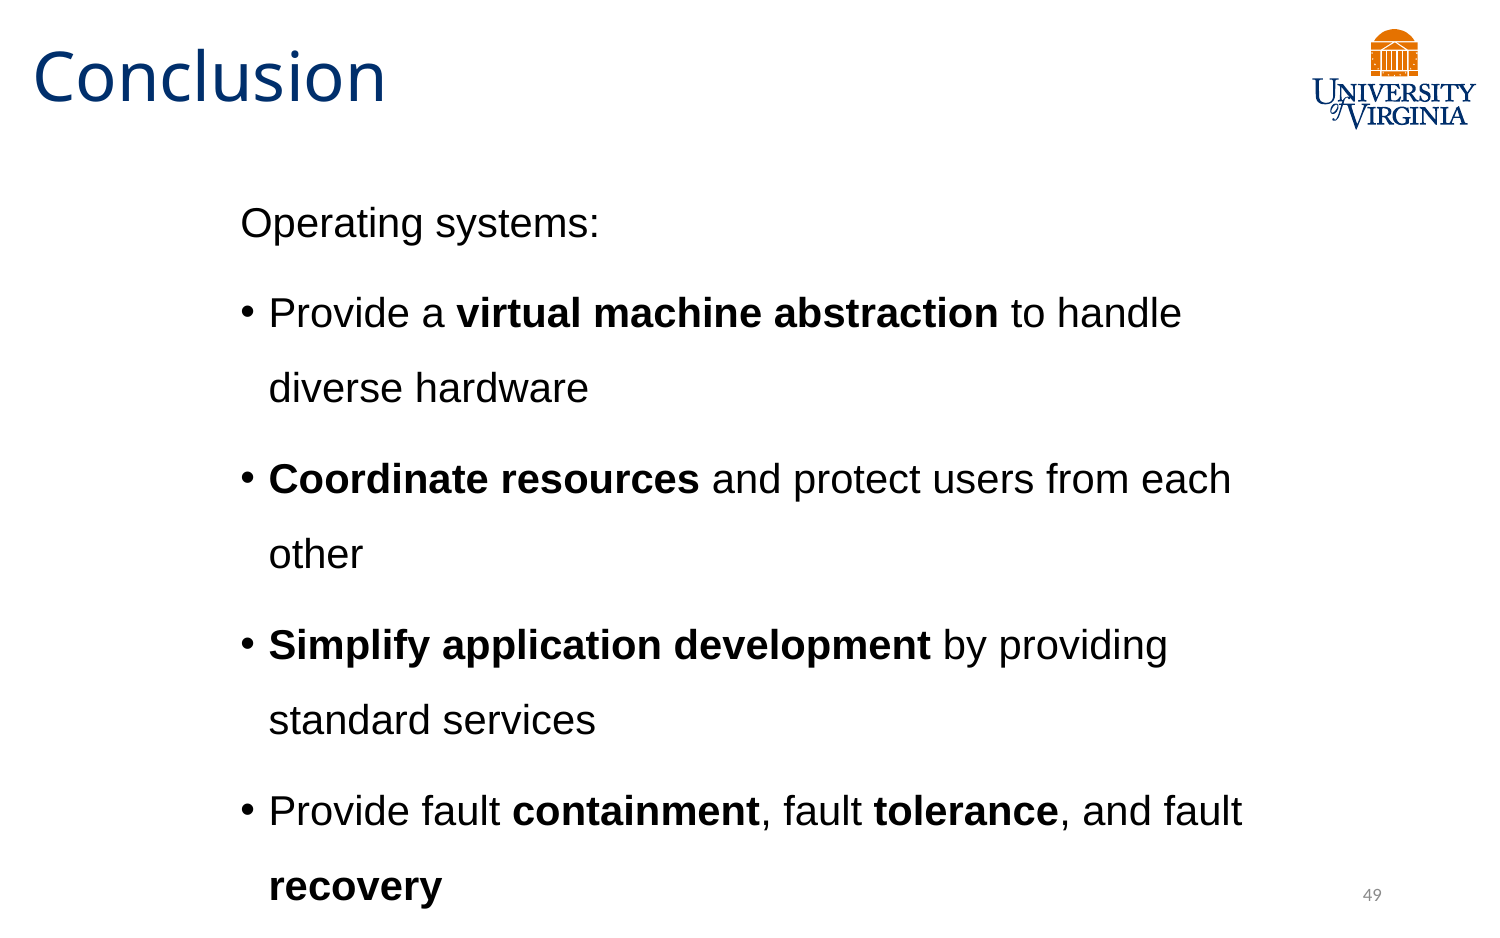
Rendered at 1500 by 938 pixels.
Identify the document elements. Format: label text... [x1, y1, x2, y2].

slide_number 49 [1059, 868, 1397, 919]
list Operating systems: Provide a virtual machine abstraction to handle diverse hardware Coordinate resources and protect users from each other Simplify application development by providing standard services Provide fault containment, fault tolerance, and fault recovery [225, 162, 1304, 917]
title Conclusion [17, 14, 1297, 145]
